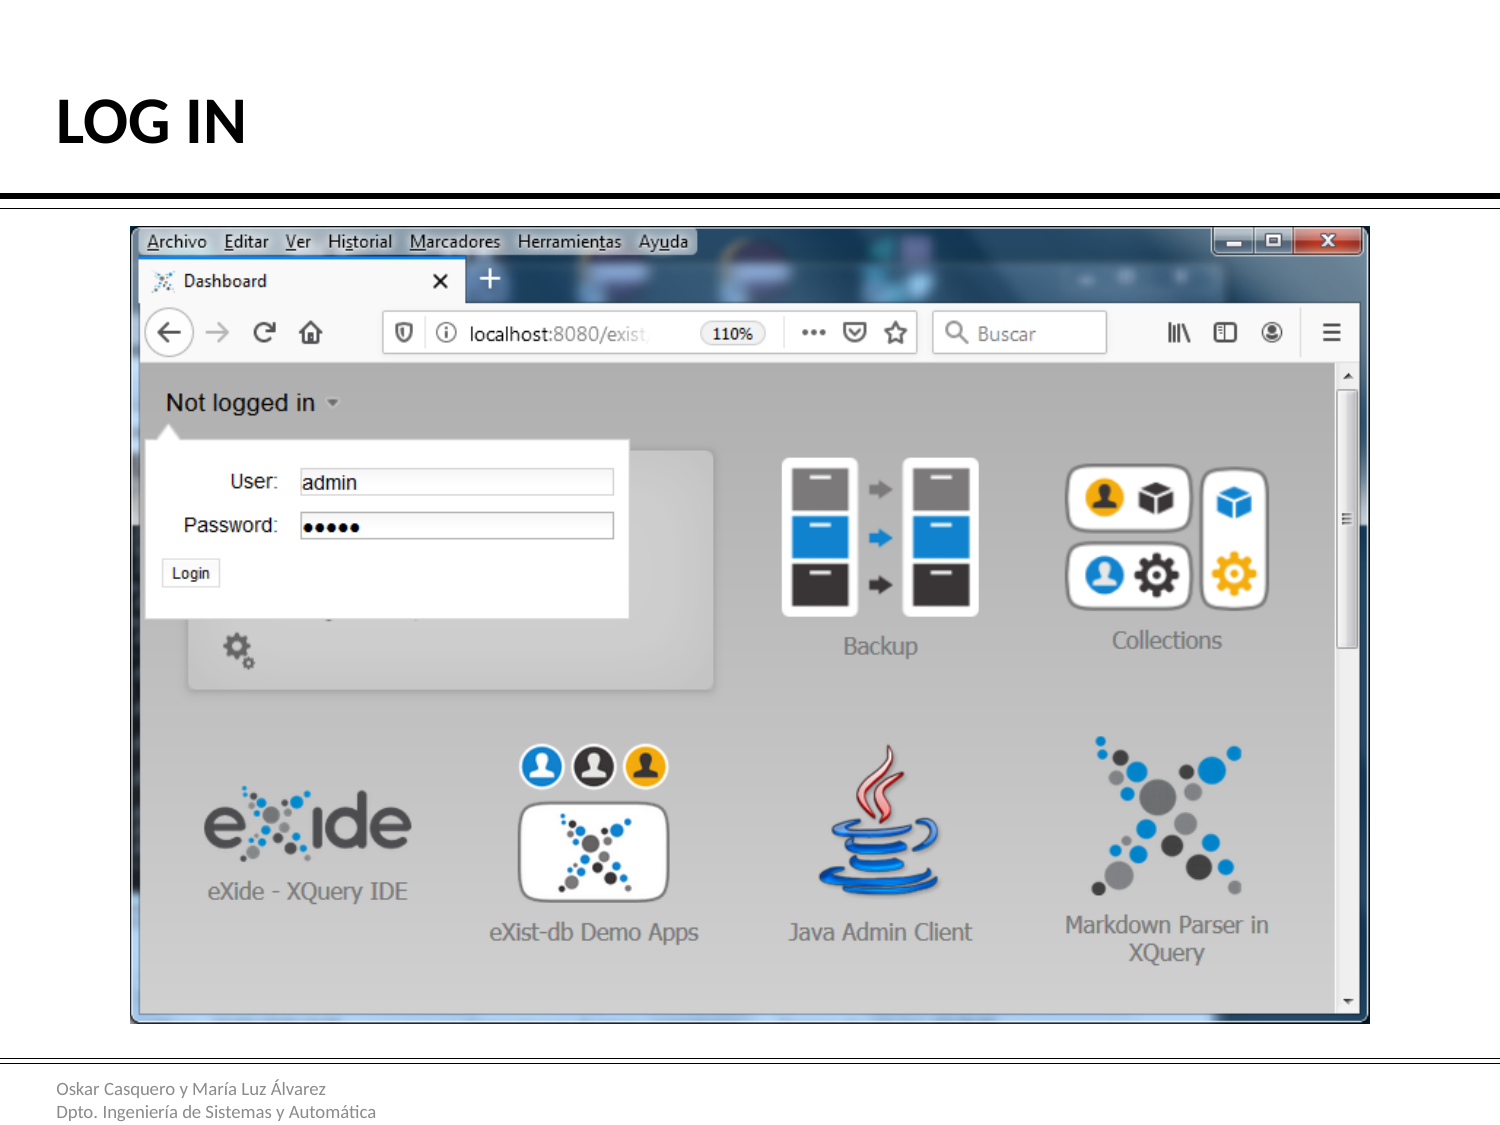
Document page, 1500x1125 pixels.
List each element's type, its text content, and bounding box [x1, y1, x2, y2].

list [130, 225, 1370, 1024]
title Log in [41, 42, 1459, 191]
